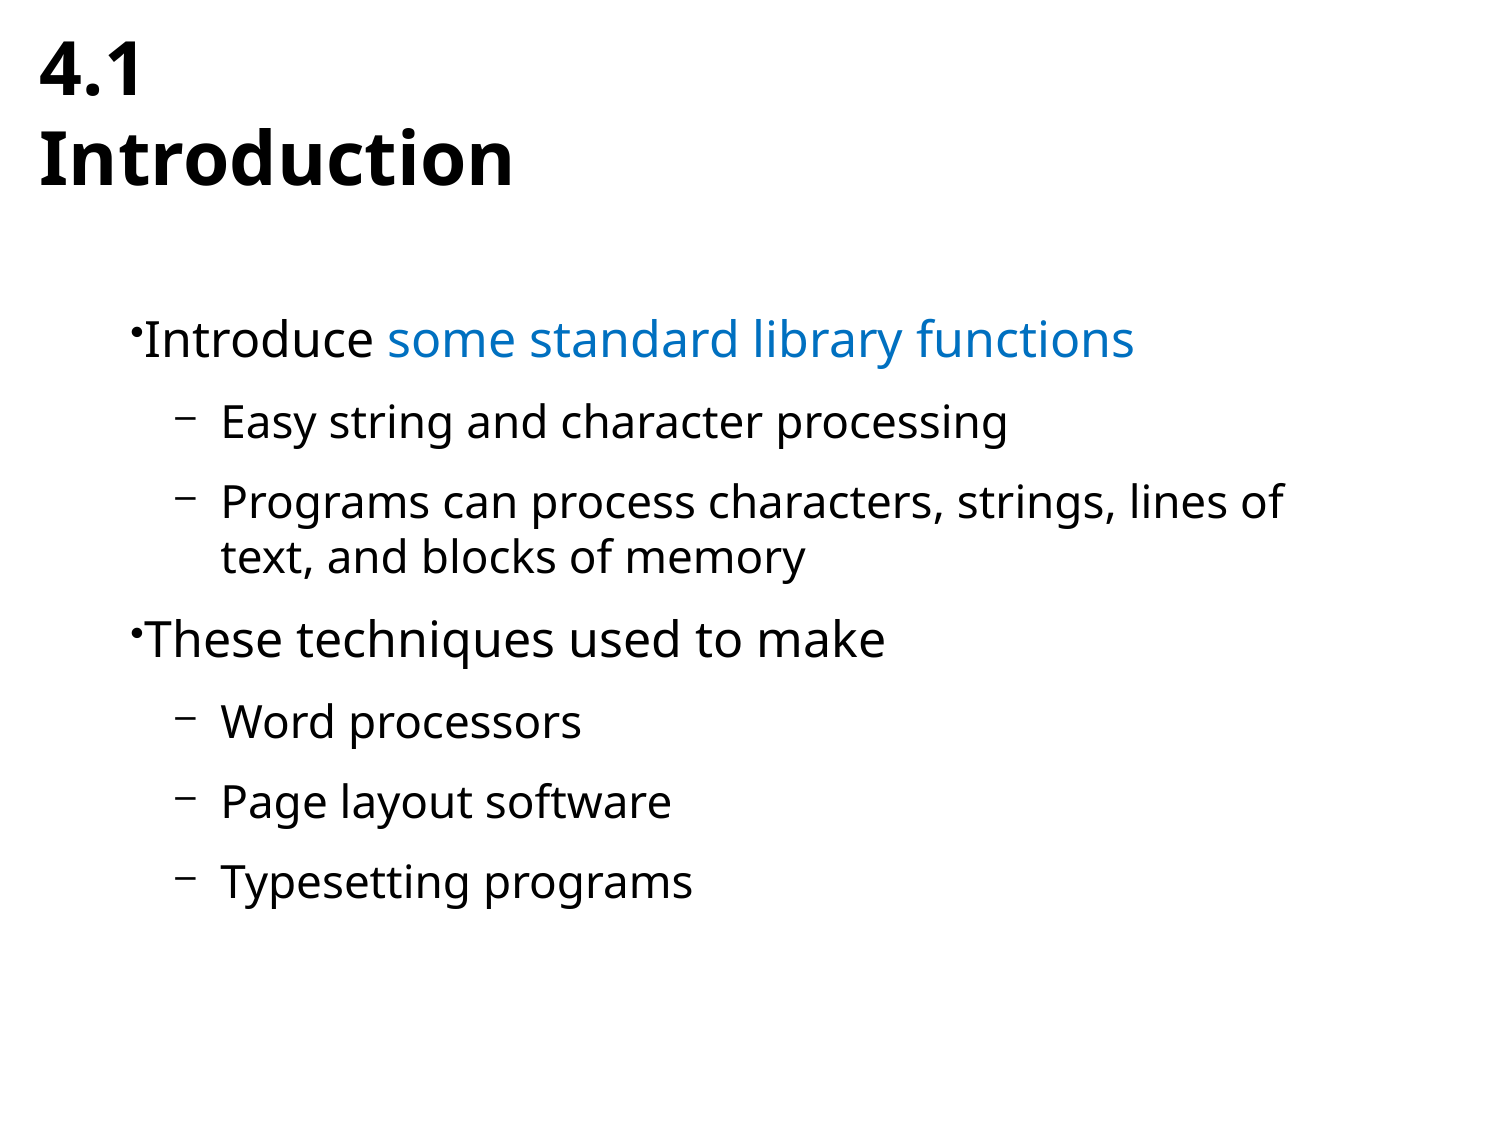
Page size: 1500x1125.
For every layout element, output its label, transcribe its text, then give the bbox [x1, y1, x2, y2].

list Introduce some standard library functions Easy string and character processing Programs can process characters, strings, lines of text, and blocks of memory These techniques used to make Word processors Page layout software Typesetting programs [115, 299, 1385, 925]
title 4.1 Introduction [24, 12, 600, 118]
